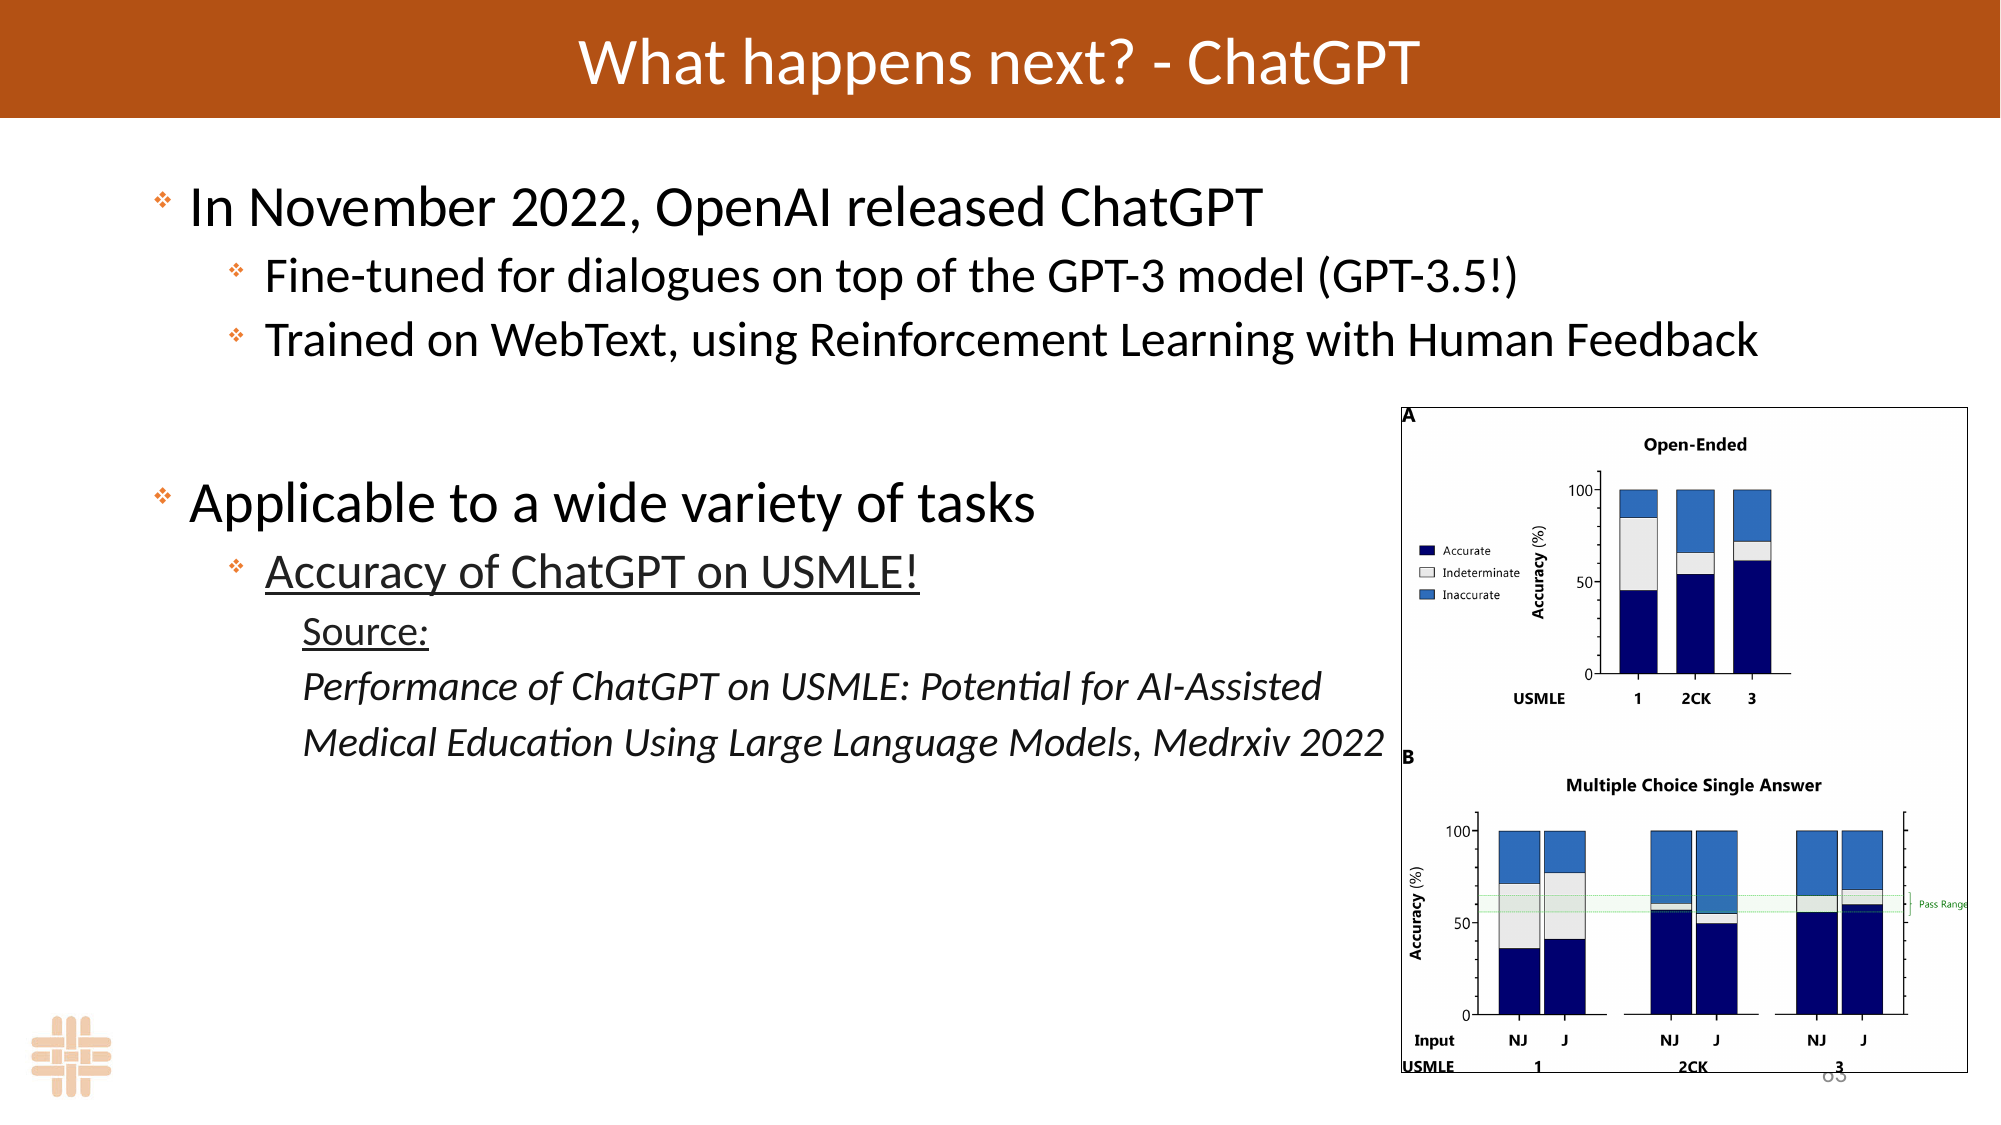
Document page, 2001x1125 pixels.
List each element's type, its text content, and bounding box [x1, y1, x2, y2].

picture [0, 0, 2001, 1125]
title What happens next? - ChatGPT [0, 21, 2000, 106]
list In November 2022, OpenAI released ChatGPT Fine-tuned for dialogues on top of the GPT-3 model (GPT-3.5!) Trained on WebText, using Reinforcement Learning with Human Feedback Applicable to a wide variety of tasks Accuracy of ChatGPT on USMLE! Source: Performance of ChatGPT on USMLE: Potential for AI-Assisted Medical Education Using Large Language Models, Medrxiv 2022 [137, 168, 1863, 1014]
slide_number 63 [1412, 1073, 1863, 1103]
